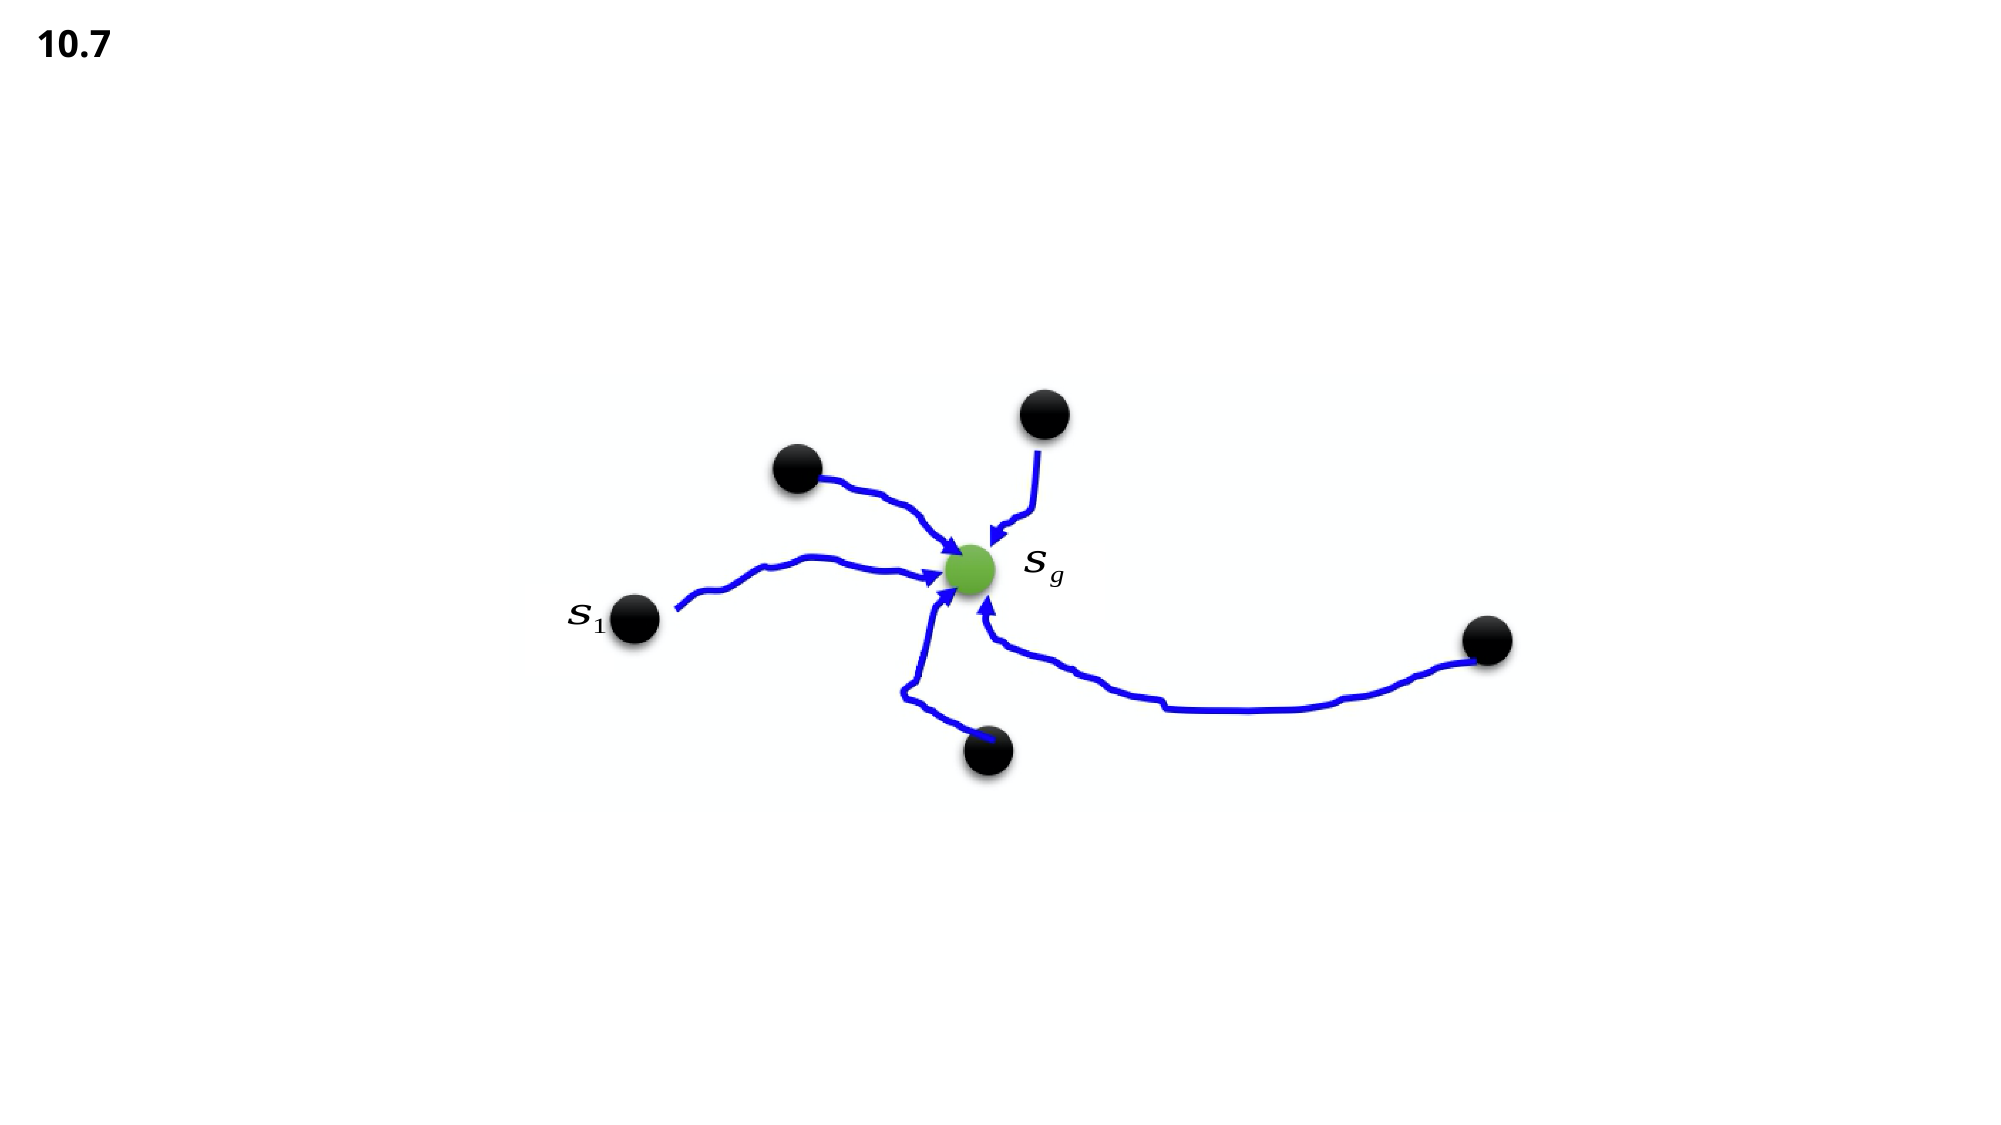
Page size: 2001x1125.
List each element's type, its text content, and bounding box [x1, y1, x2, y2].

text_box 10.7 [21, 12, 127, 73]
picture [509, 374, 1569, 812]
